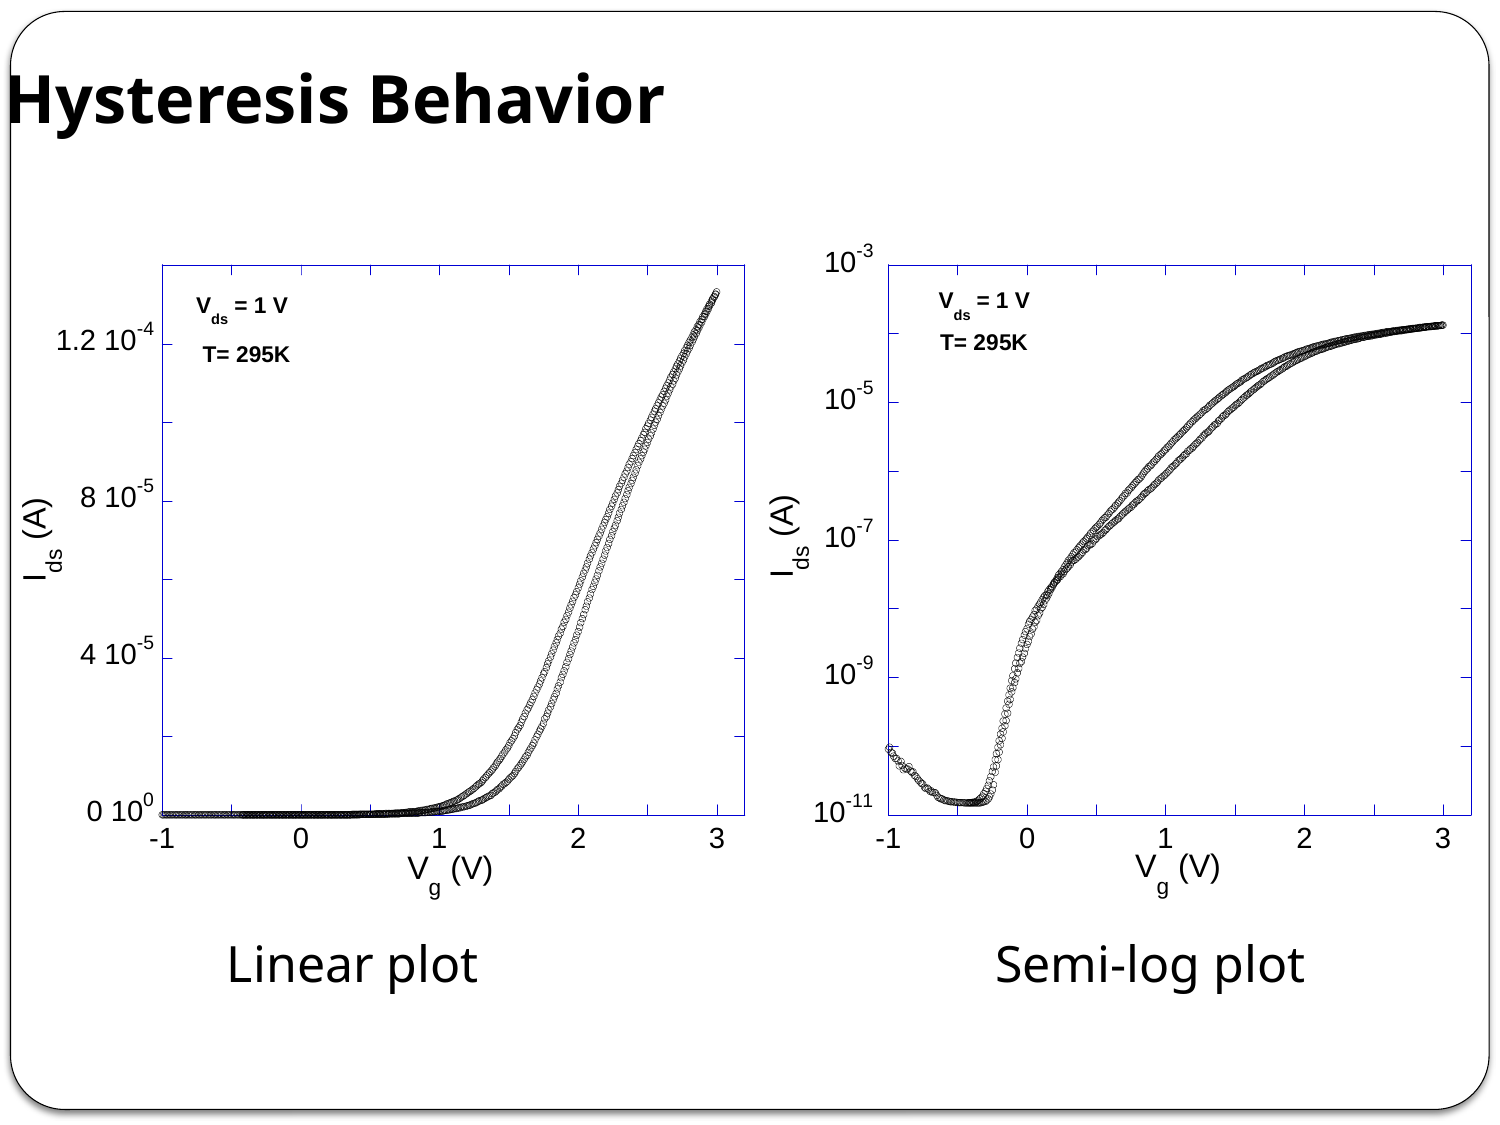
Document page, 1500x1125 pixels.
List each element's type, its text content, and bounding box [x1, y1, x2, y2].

text_box Hysteresis Behavior [0, 49, 681, 98]
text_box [713, 99, 1500, 926]
text_box Linear plot [212, 935, 494, 1000]
text_box Semi-log plot [980, 935, 1321, 1000]
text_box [0, 99, 711, 926]
